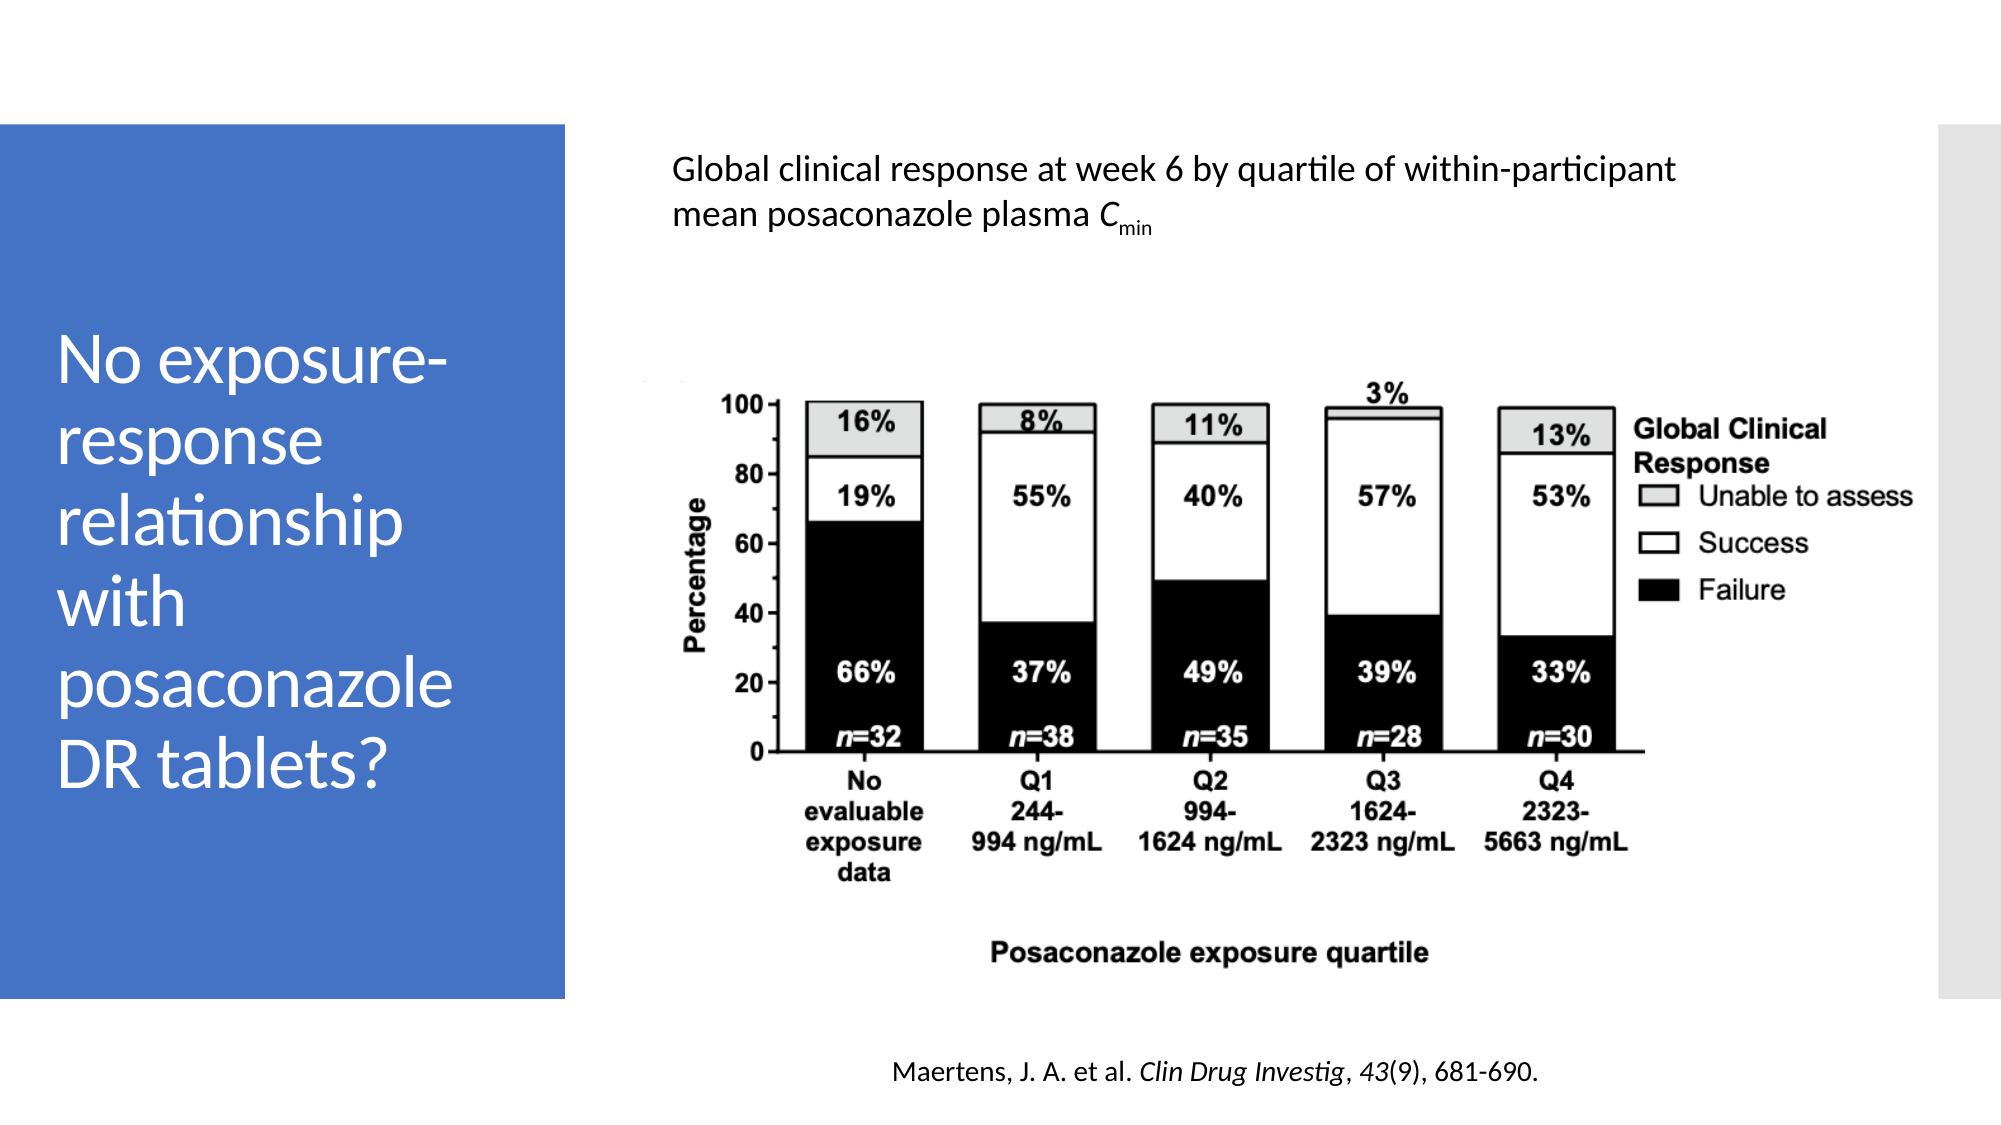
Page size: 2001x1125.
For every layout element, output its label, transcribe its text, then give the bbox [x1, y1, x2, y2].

text_box Global clinical response at week 6 by quartile of within-participant mean posaconazole plasma Cmin [657, 136, 1717, 293]
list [601, 307, 1921, 989]
text_box Maertens, J. A. et al. Clin Drug Investig, 43(9), 681-690. [877, 1044, 1645, 1095]
title No exposure-response relationship with posaconazole DR tablets? [41, 184, 525, 940]
